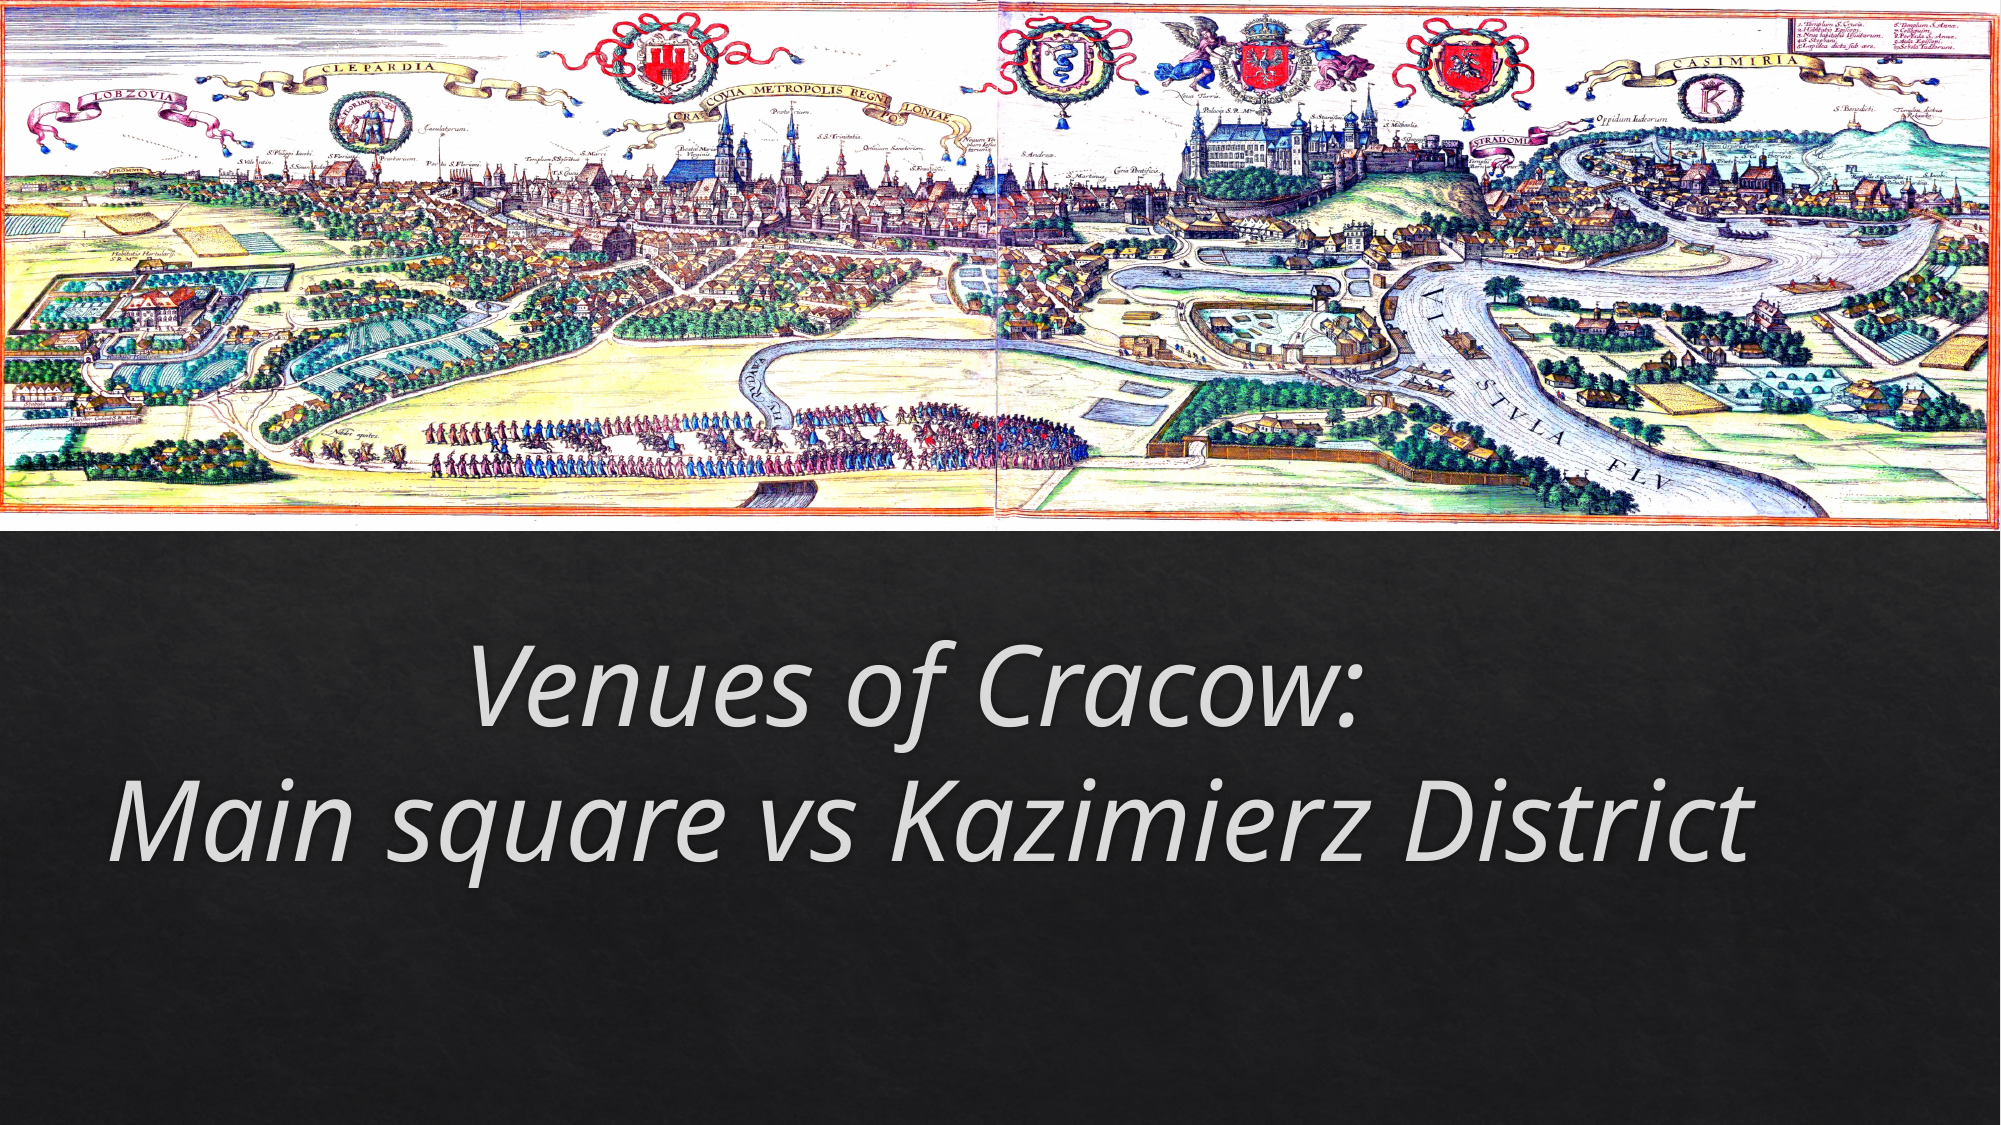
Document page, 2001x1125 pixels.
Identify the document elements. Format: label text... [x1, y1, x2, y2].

picture [0, 0, 2000, 531]
list Venues of Cracow: Main square vs Kazimierz District [77, 606, 1777, 1024]
